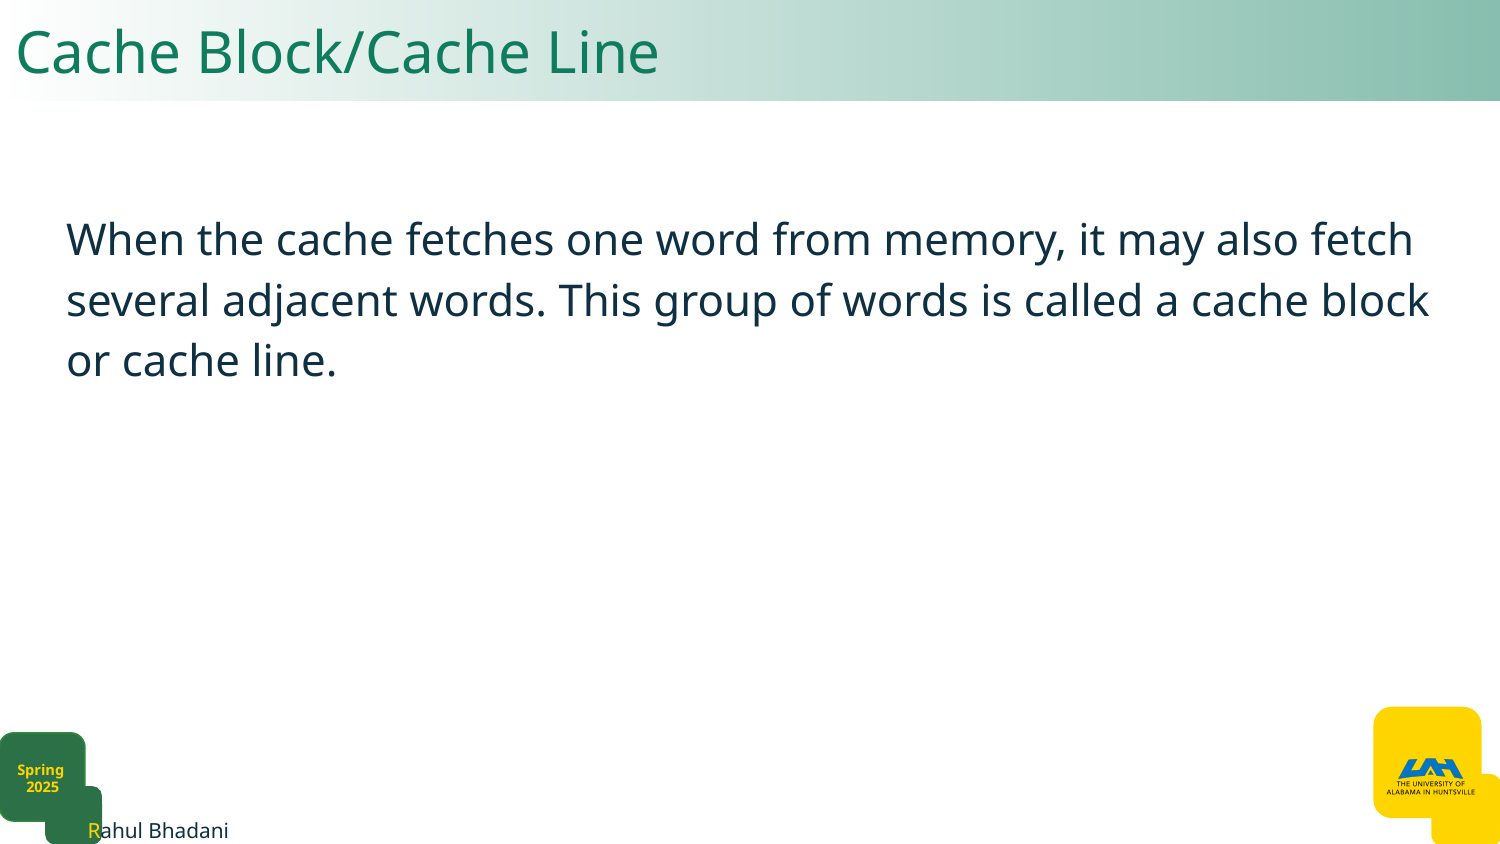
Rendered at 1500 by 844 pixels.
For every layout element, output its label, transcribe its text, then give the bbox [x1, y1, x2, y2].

picture [1386, 758, 1475, 795]
title Cache Block/Cache Line [0, 0, 1500, 101]
list When the cache fetches one word from memory, it may also fetch several adjacent words. This group of words is called a cache block or cache line. [51, 189, 1449, 750]
